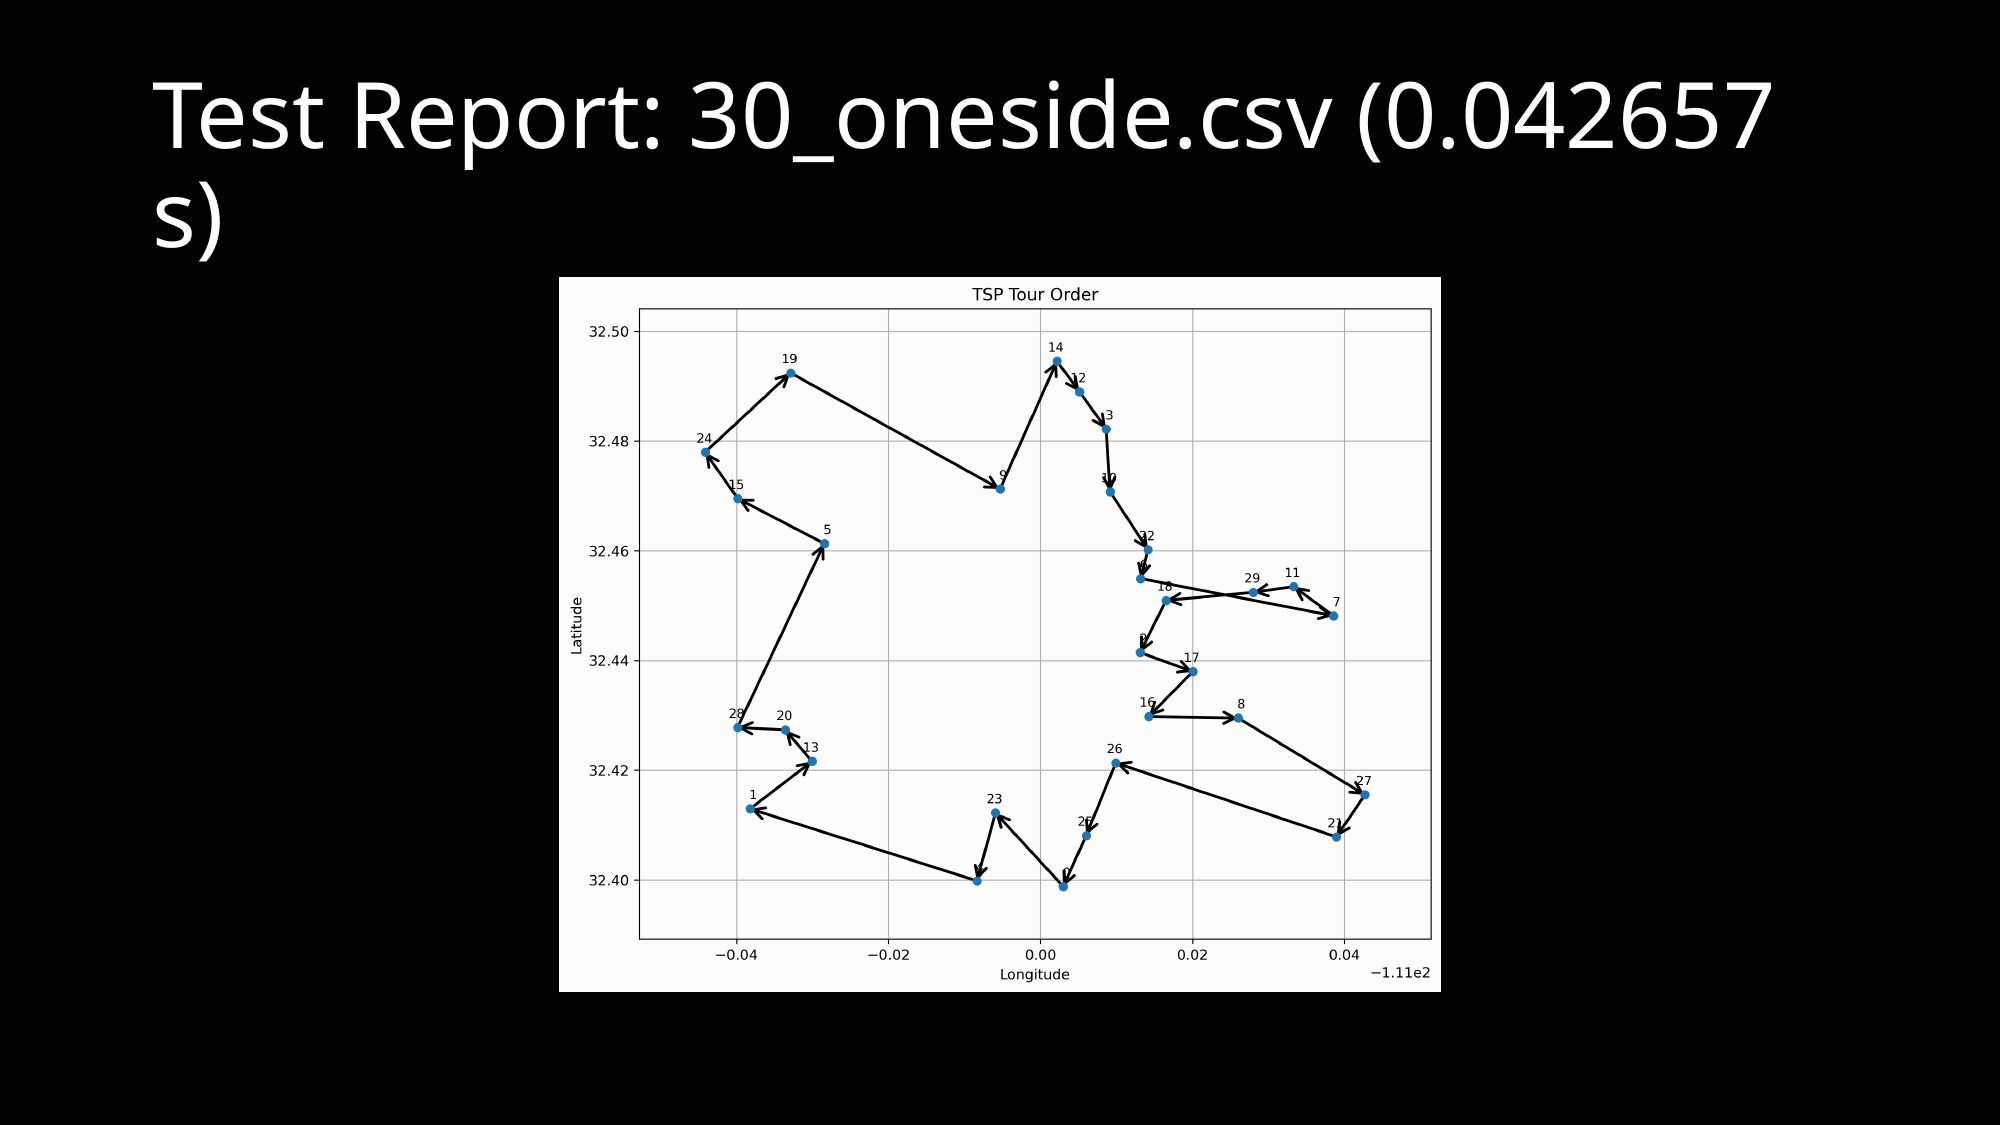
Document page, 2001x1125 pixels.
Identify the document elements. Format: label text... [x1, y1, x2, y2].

title Test Report: 30_oneside.csv (0.042657 s) [137, 59, 1863, 278]
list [558, 276, 1442, 992]
